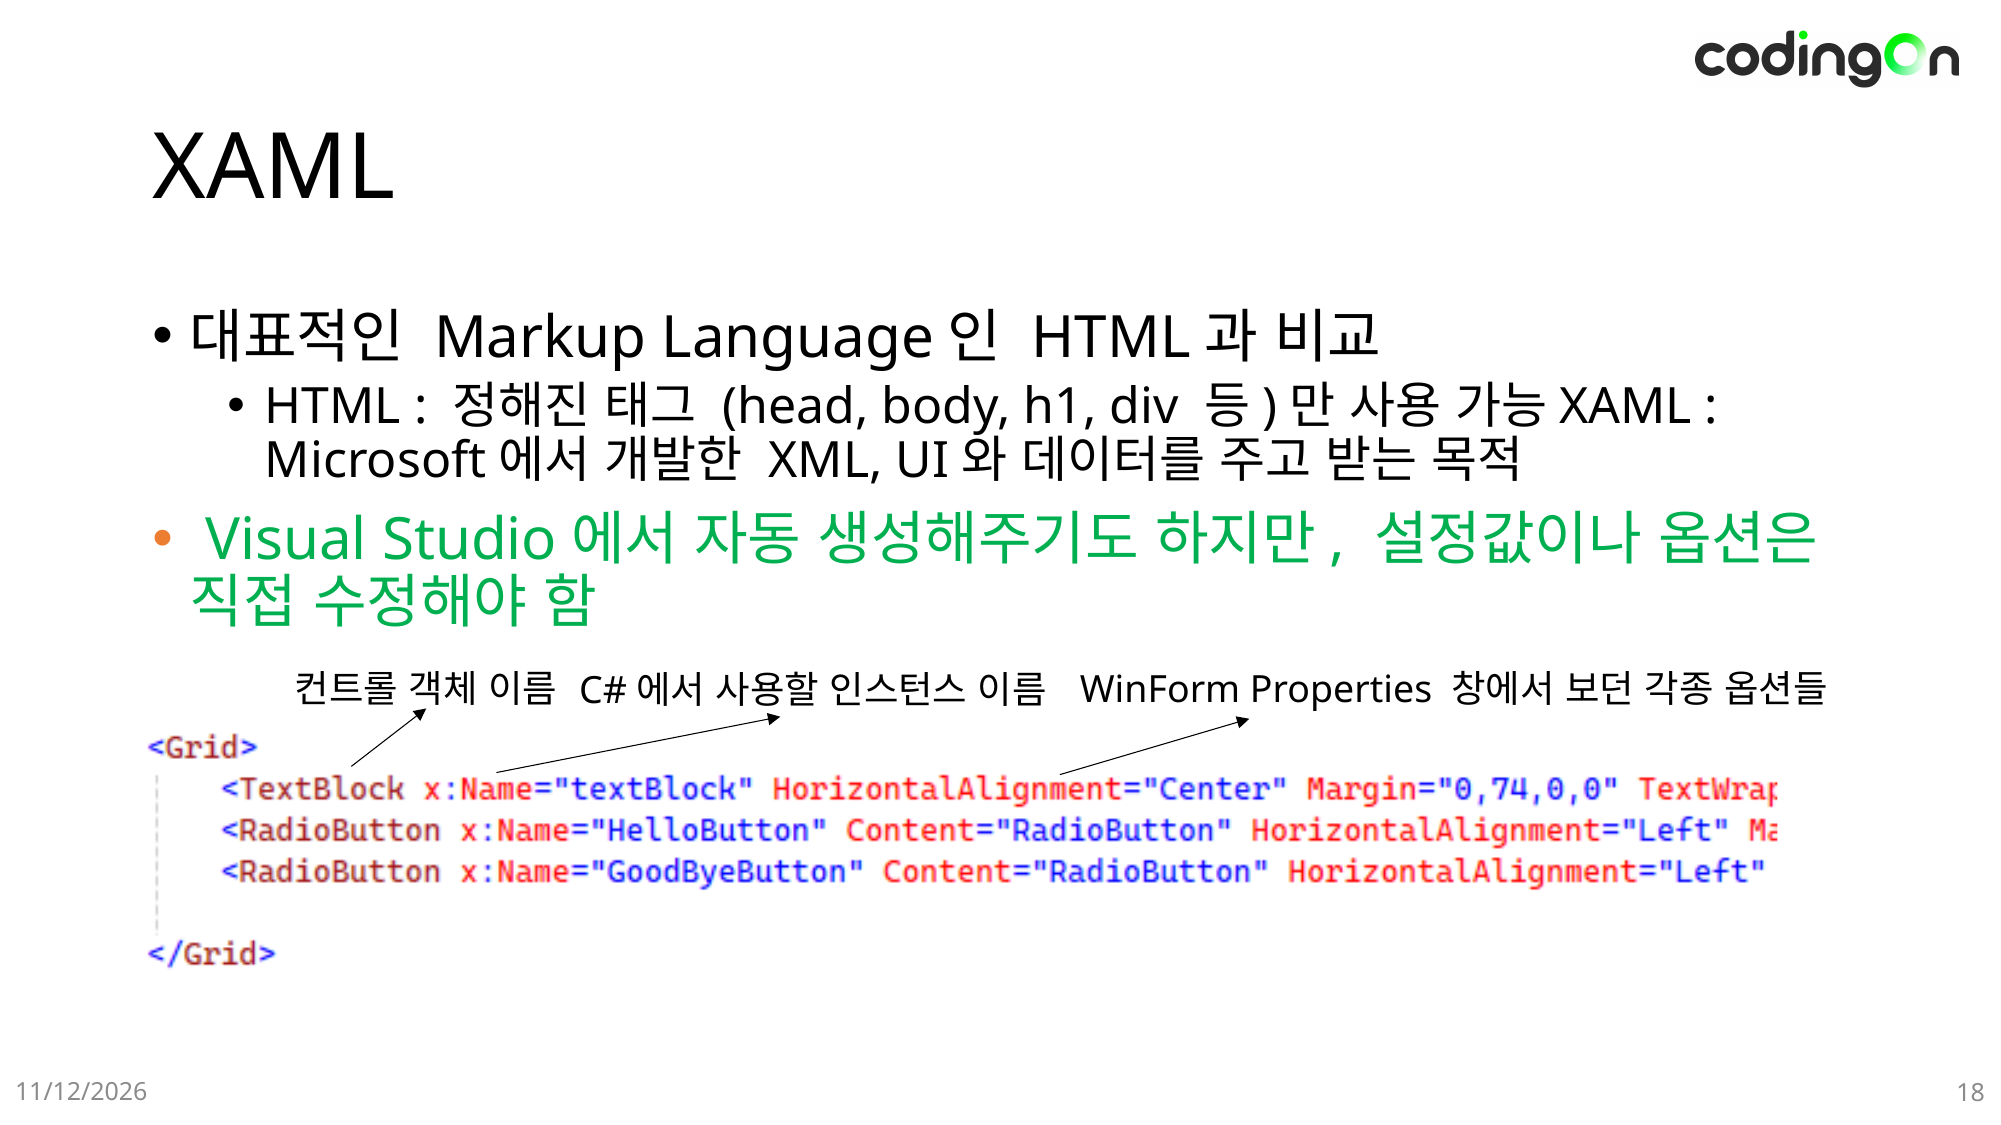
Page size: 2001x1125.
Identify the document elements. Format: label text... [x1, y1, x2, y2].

text_box WinForm Properties 창에서 보던 각종 옵션들 [1064, 658, 1843, 718]
text_box C#에서 사용할 인스턴스 이름 [564, 658, 1062, 718]
slide_number 01-12(Sun) [0, 1062, 450, 1123]
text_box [496, 716, 781, 773]
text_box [351, 708, 427, 767]
title XAML [137, 59, 1863, 278]
text_box 컨트롤 객체 이름 [280, 658, 564, 718]
slide_number 18 [1550, 1063, 2000, 1124]
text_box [1059, 718, 1250, 775]
picture [137, 730, 1778, 980]
picture [1695, 30, 1959, 88]
list 대표적인 Markup Language인 HTML과 비교 HTML : 정해진 태그 (head, body, h1, div 등)만 사용 가능XAML : Microsoft에서 개발한 XML, UI와 데이터를 주고 받는 목적 Visual Studio에서 자동 생성해주기도 하지만, 설정값이나 옵션은 직접 수정해야 함 [137, 299, 1863, 1014]
